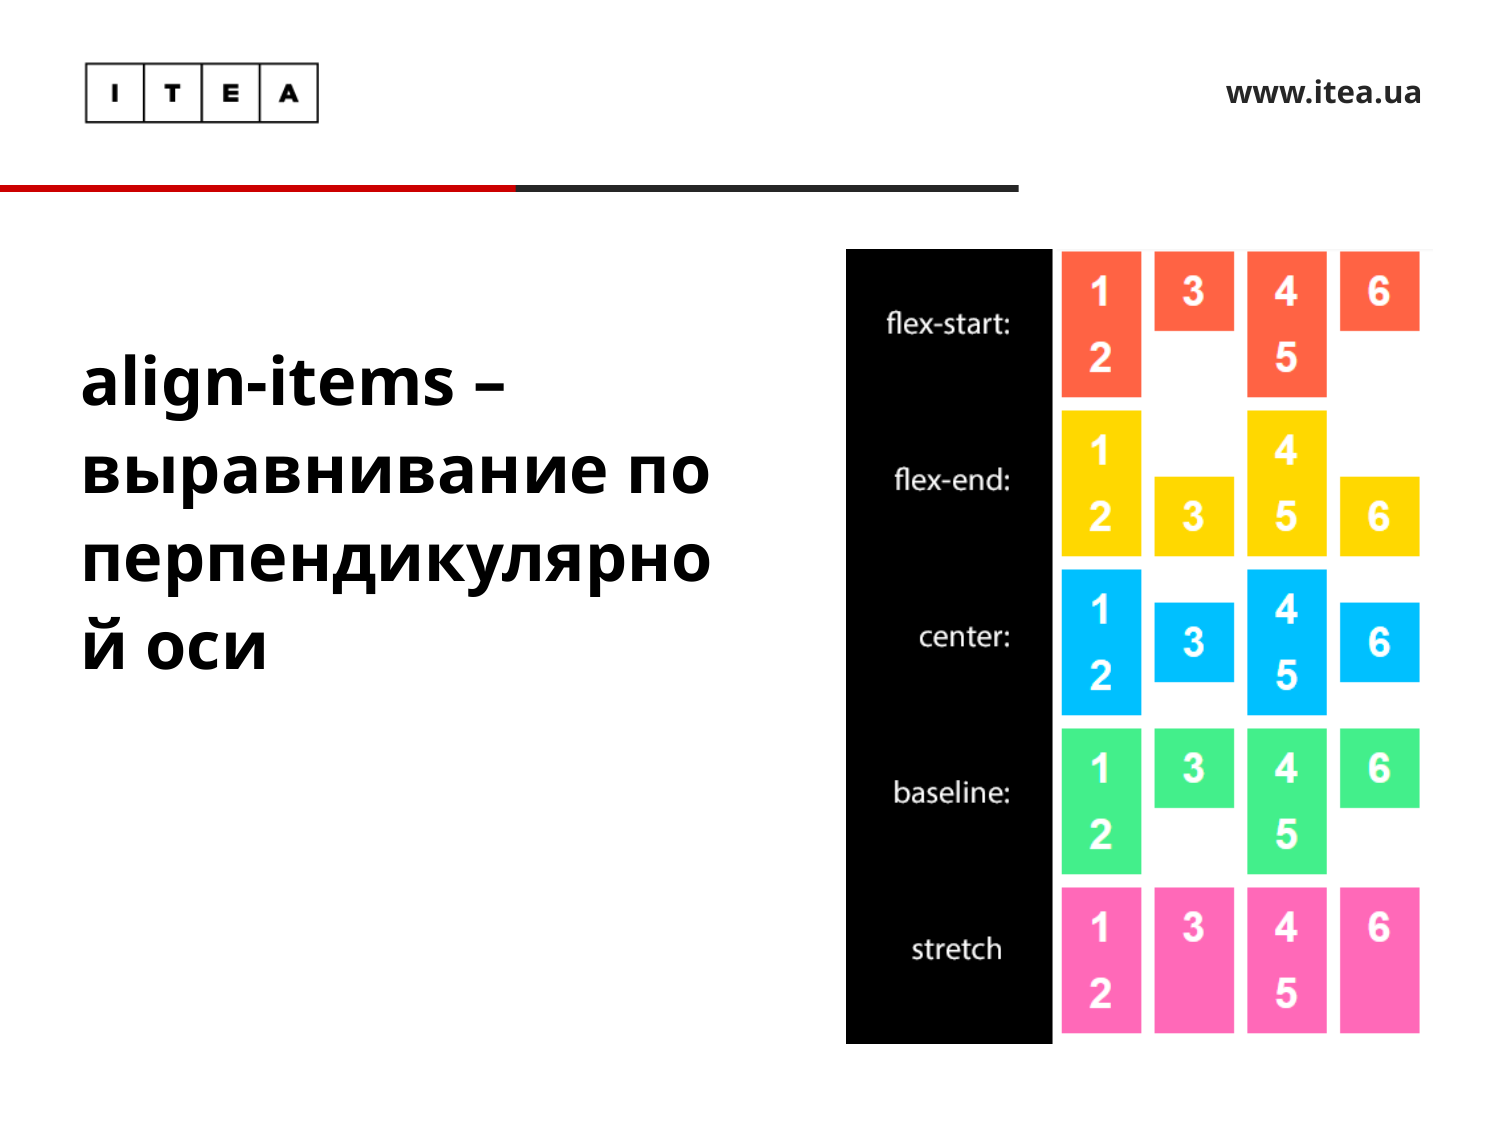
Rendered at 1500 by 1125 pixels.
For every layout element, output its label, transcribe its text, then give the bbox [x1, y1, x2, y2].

text_box [516, 185, 1019, 192]
title align-items – выравнивание по перпендикулярной оси [65, 323, 745, 999]
picture [846, 249, 1434, 1044]
picture [57, 49, 344, 133]
text_box [0, 185, 516, 192]
text_box www.itea.ua [1172, 66, 1477, 115]
